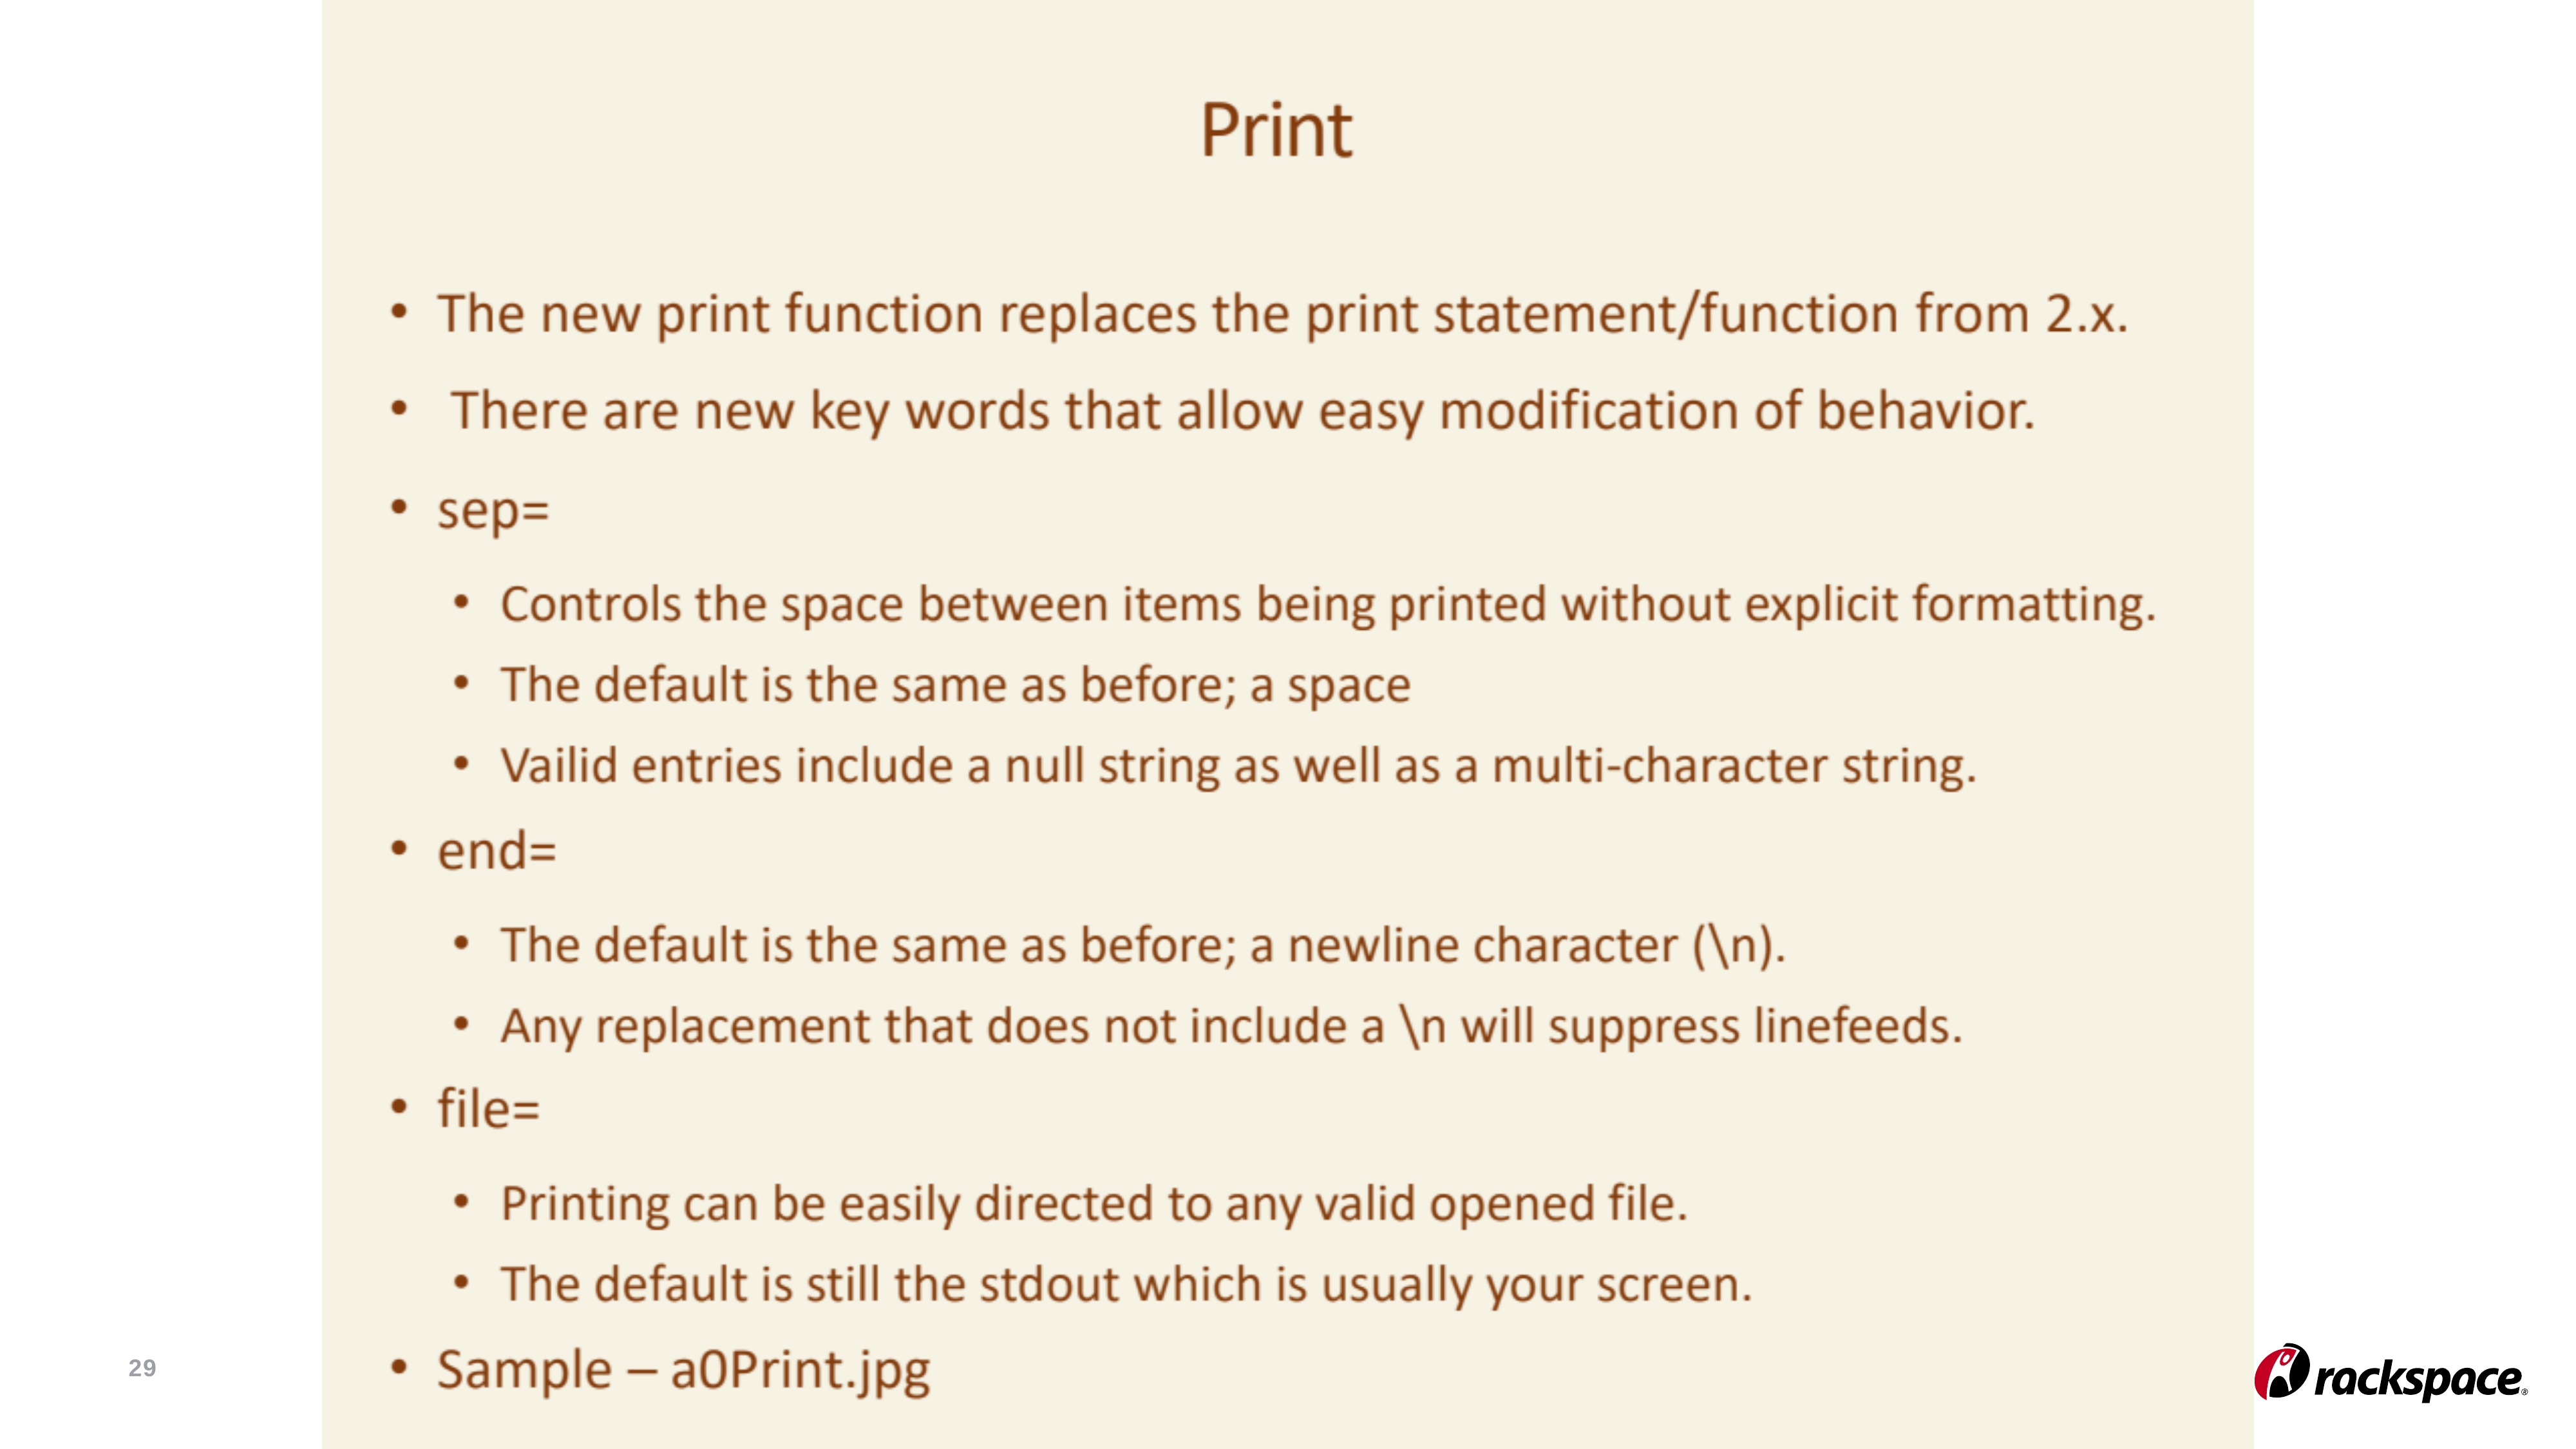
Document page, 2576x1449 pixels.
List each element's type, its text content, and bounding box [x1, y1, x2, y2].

picture [321, 0, 2255, 1449]
slide_number 29 [128, 1351, 163, 1382]
